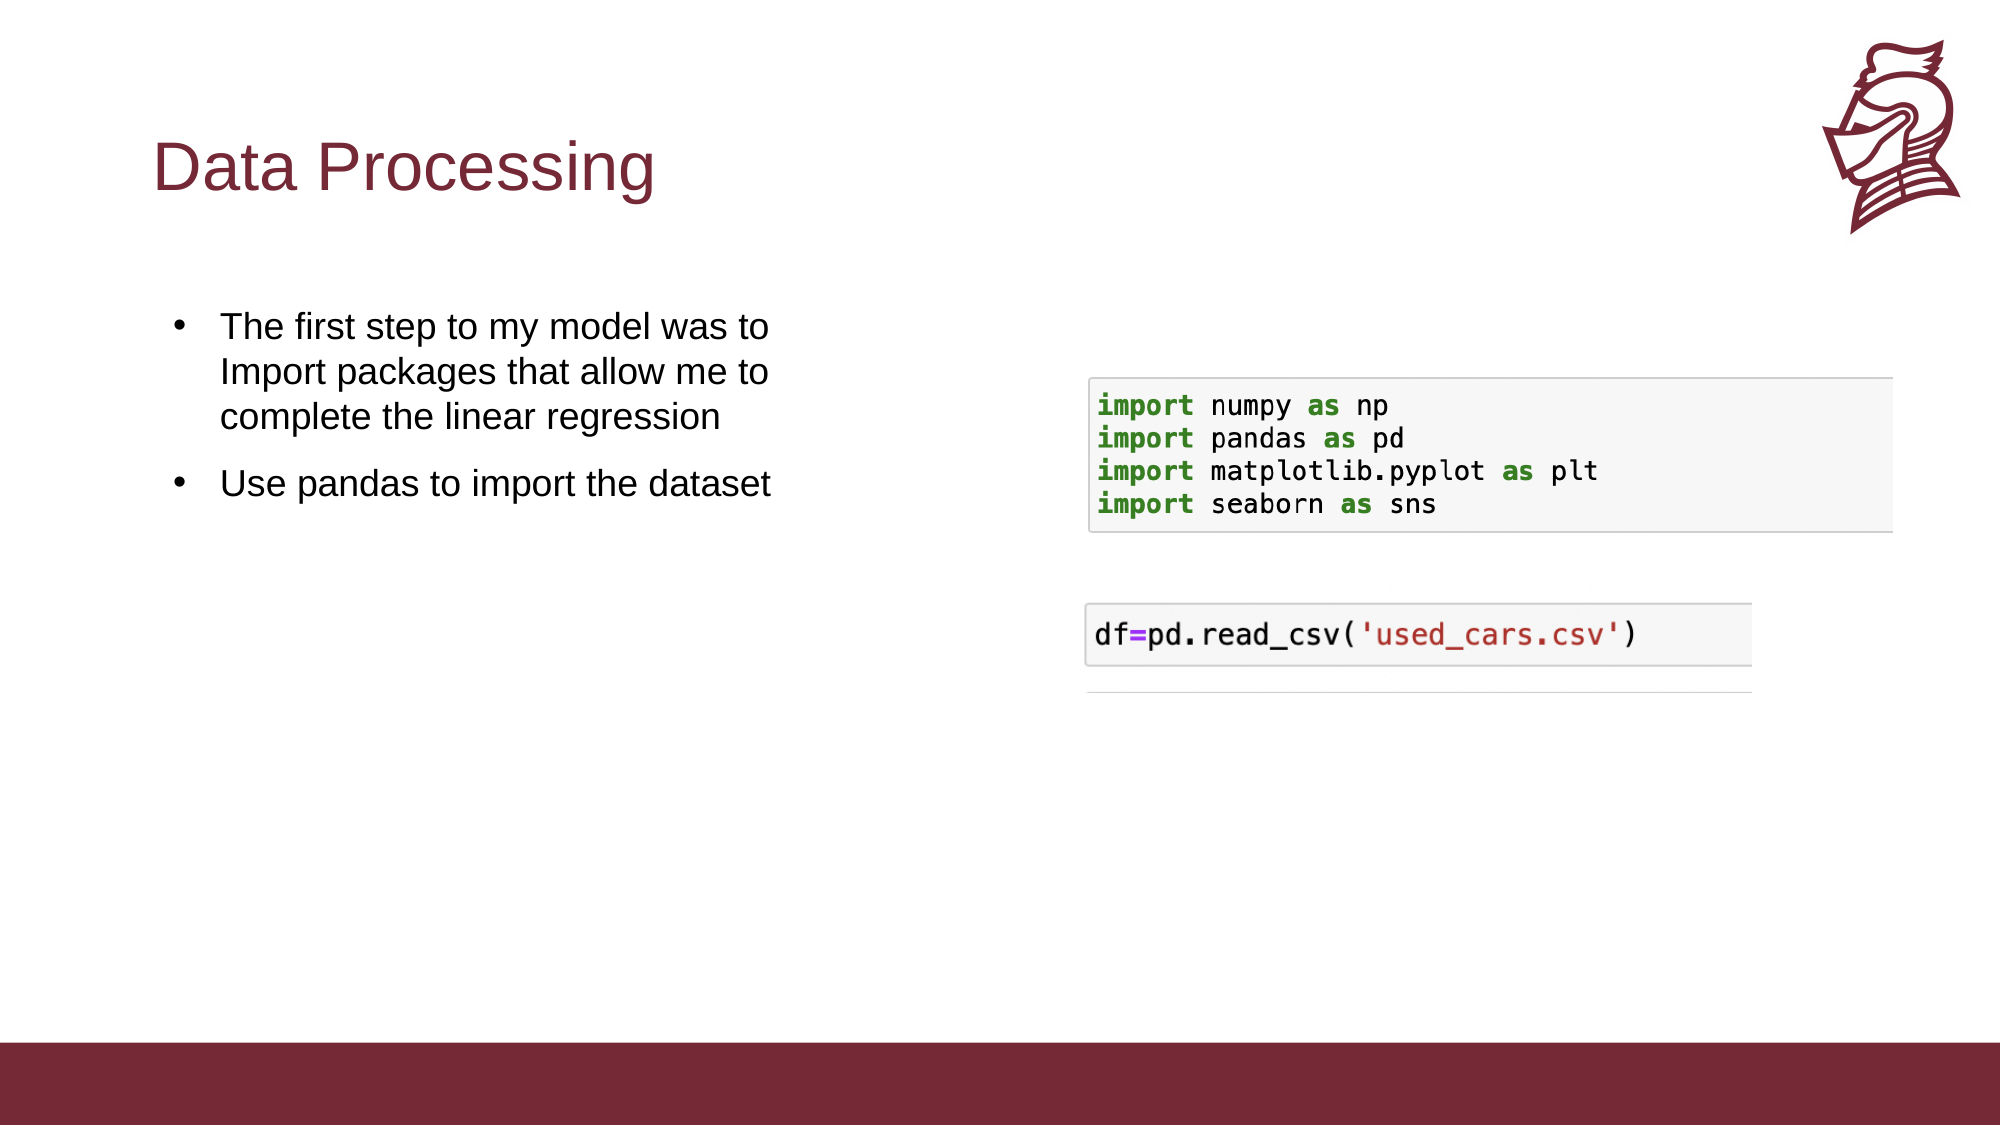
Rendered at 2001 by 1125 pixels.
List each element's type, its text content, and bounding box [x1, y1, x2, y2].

text_box The first step to my model was to Import packages that allow me to complete the linear regression Use pandas to import the dataset [158, 294, 849, 512]
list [1074, 365, 1893, 558]
title Data Processing [137, 59, 1863, 278]
picture [1813, 30, 1972, 248]
picture [1074, 567, 1752, 693]
